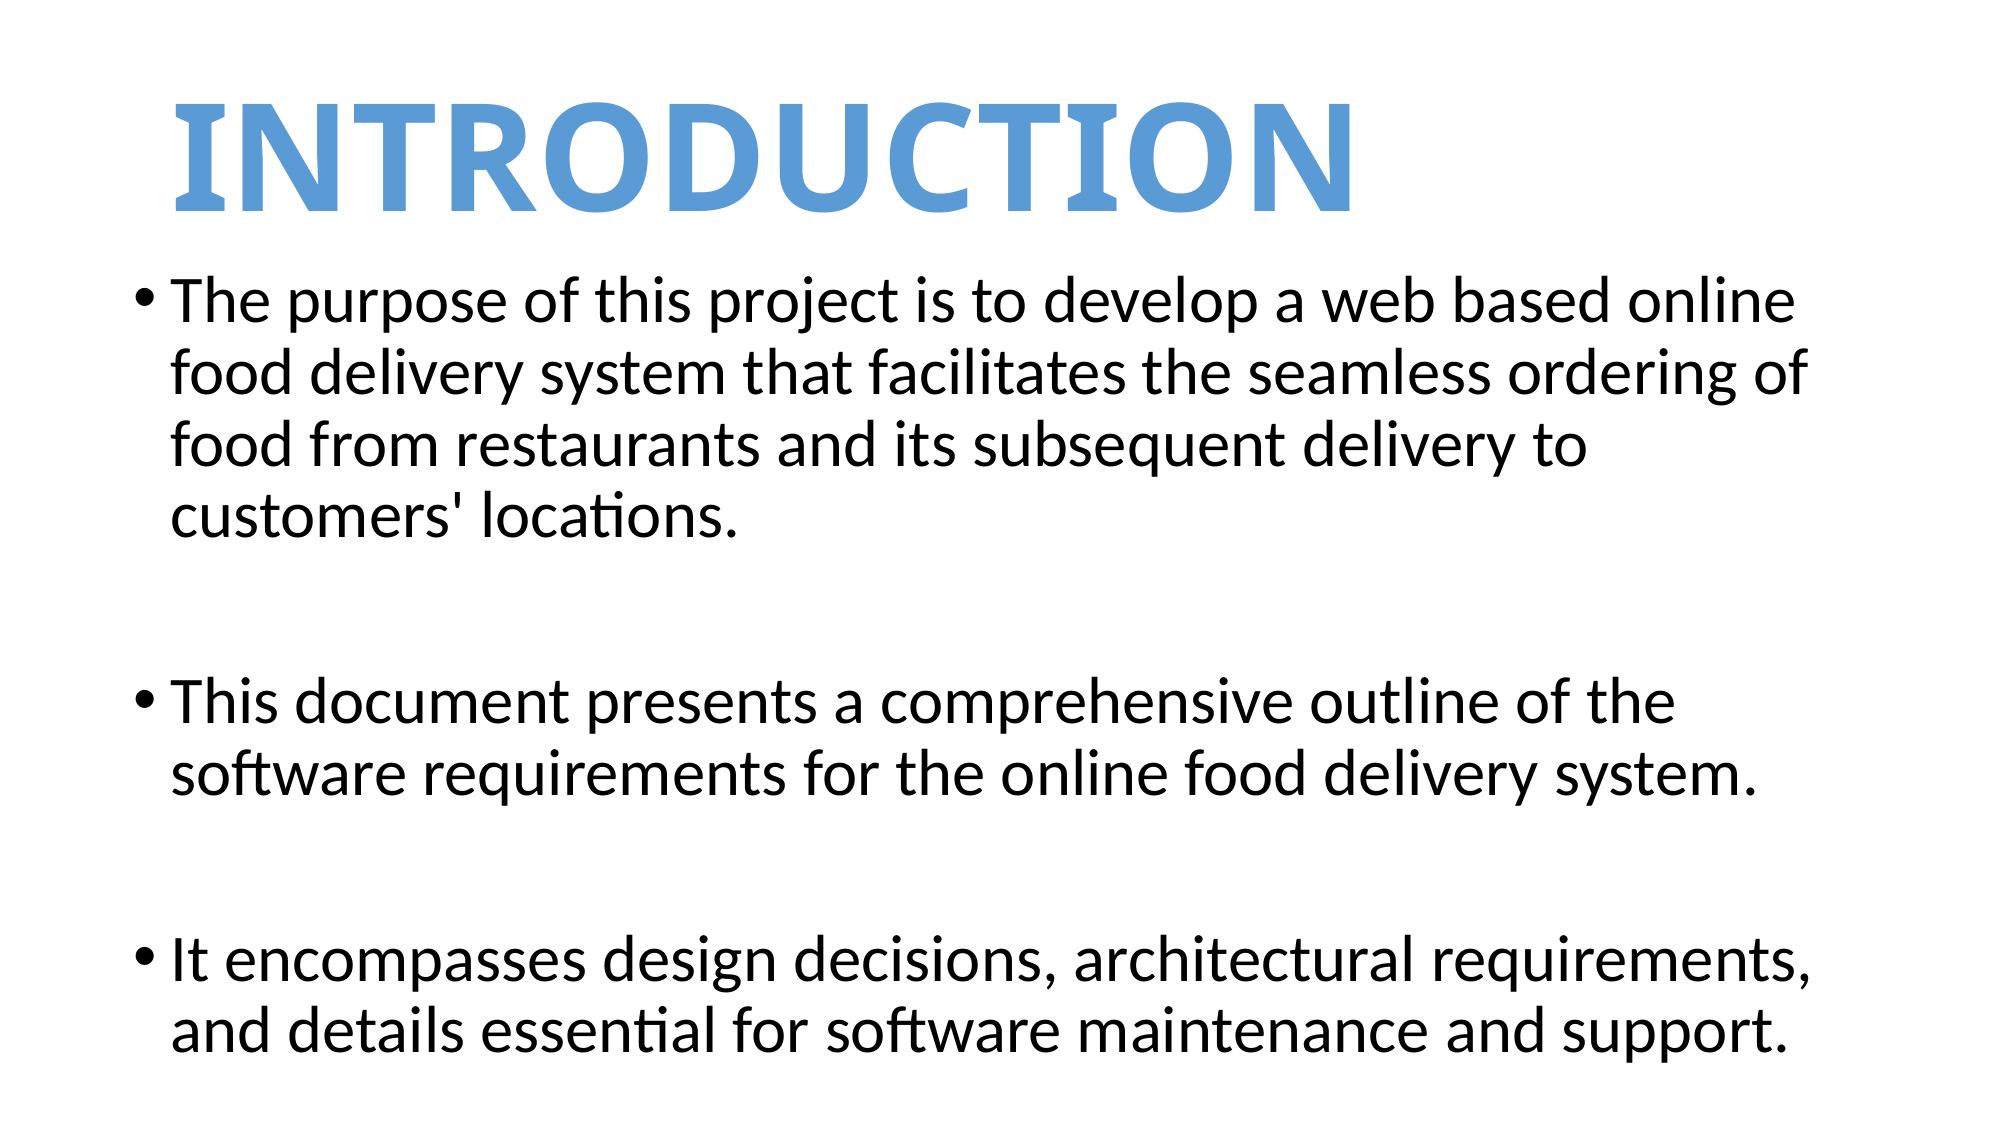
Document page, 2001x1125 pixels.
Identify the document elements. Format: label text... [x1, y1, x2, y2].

list The purpose of this project is to develop a web based online food delivery system that facilitates the seamless ordering of food from restaurants and its subsequent delivery to customers' locations. This document presents a comprehensive outline of the software requirements for the online food delivery system. It encompasses design decisions, architectural requirements, and details essential for software maintenance and support. [118, 257, 1882, 1125]
title INTRODUCTION [156, 53, 1882, 257]
